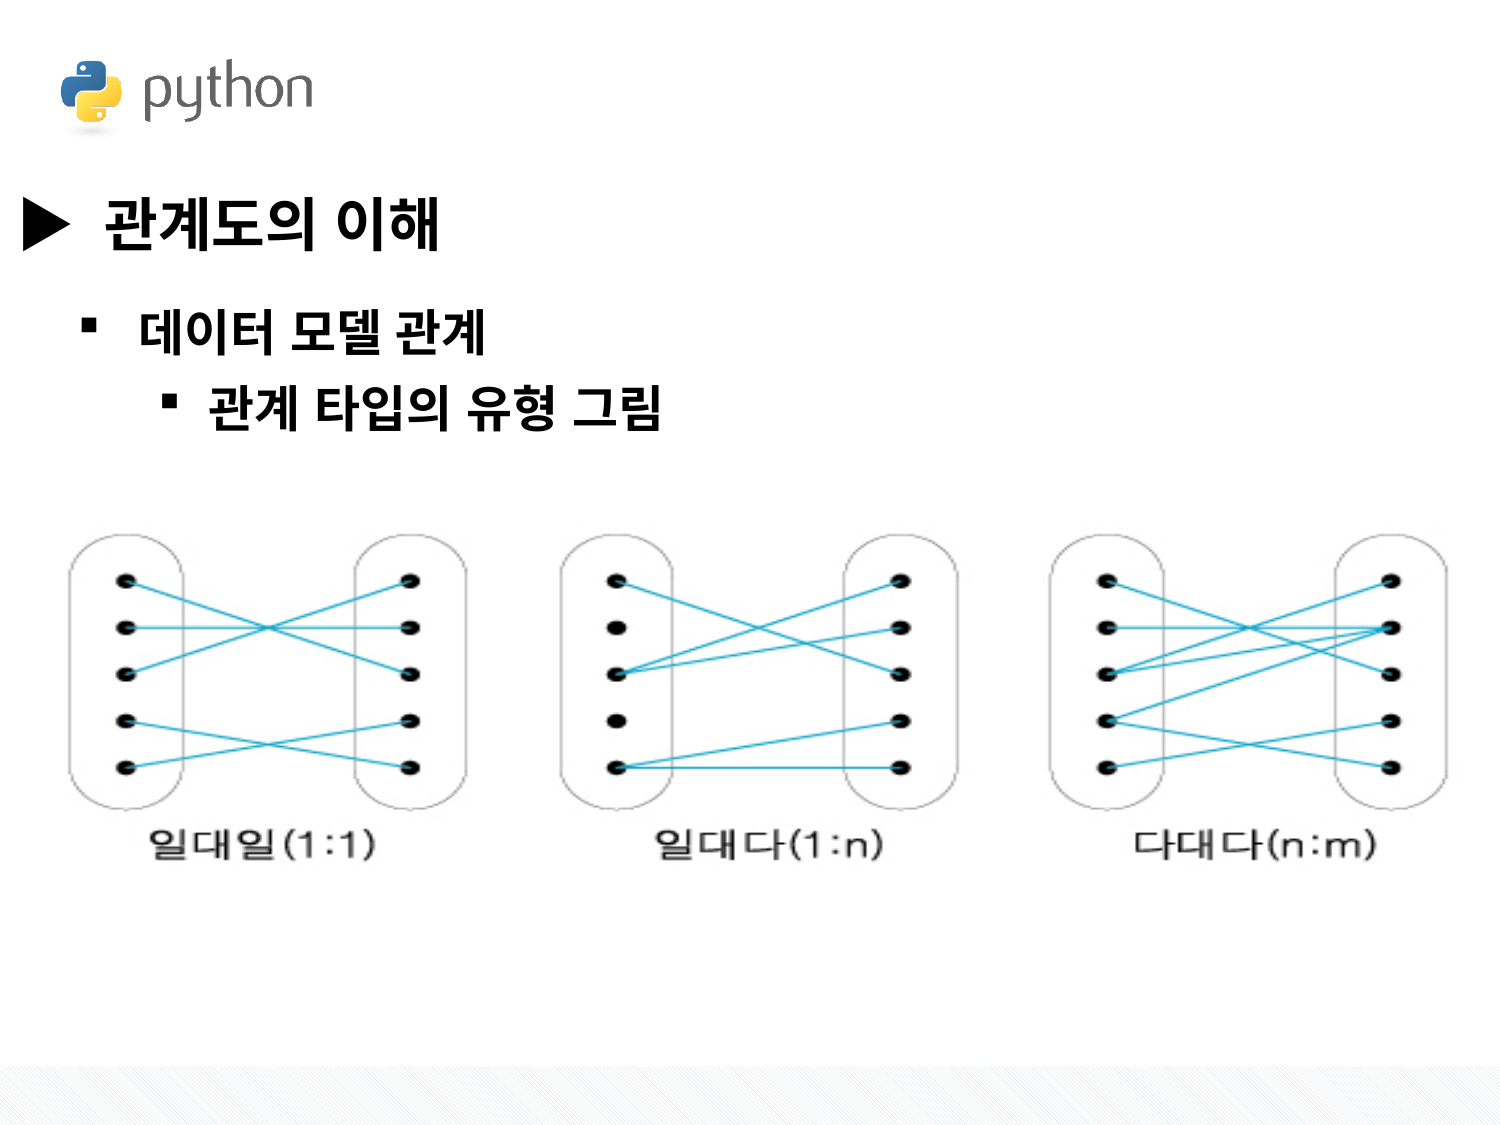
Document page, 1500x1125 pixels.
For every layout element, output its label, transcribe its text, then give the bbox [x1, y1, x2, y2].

picture [47, 521, 1459, 877]
text_box [41, 266, 1459, 1125]
list ▶ 관계도의 이해 [0, 180, 1500, 1043]
picture [17, 42, 349, 155]
text_box 데이터 모델 관계 관계 타입의 유형 그림 [61, 287, 1480, 1108]
